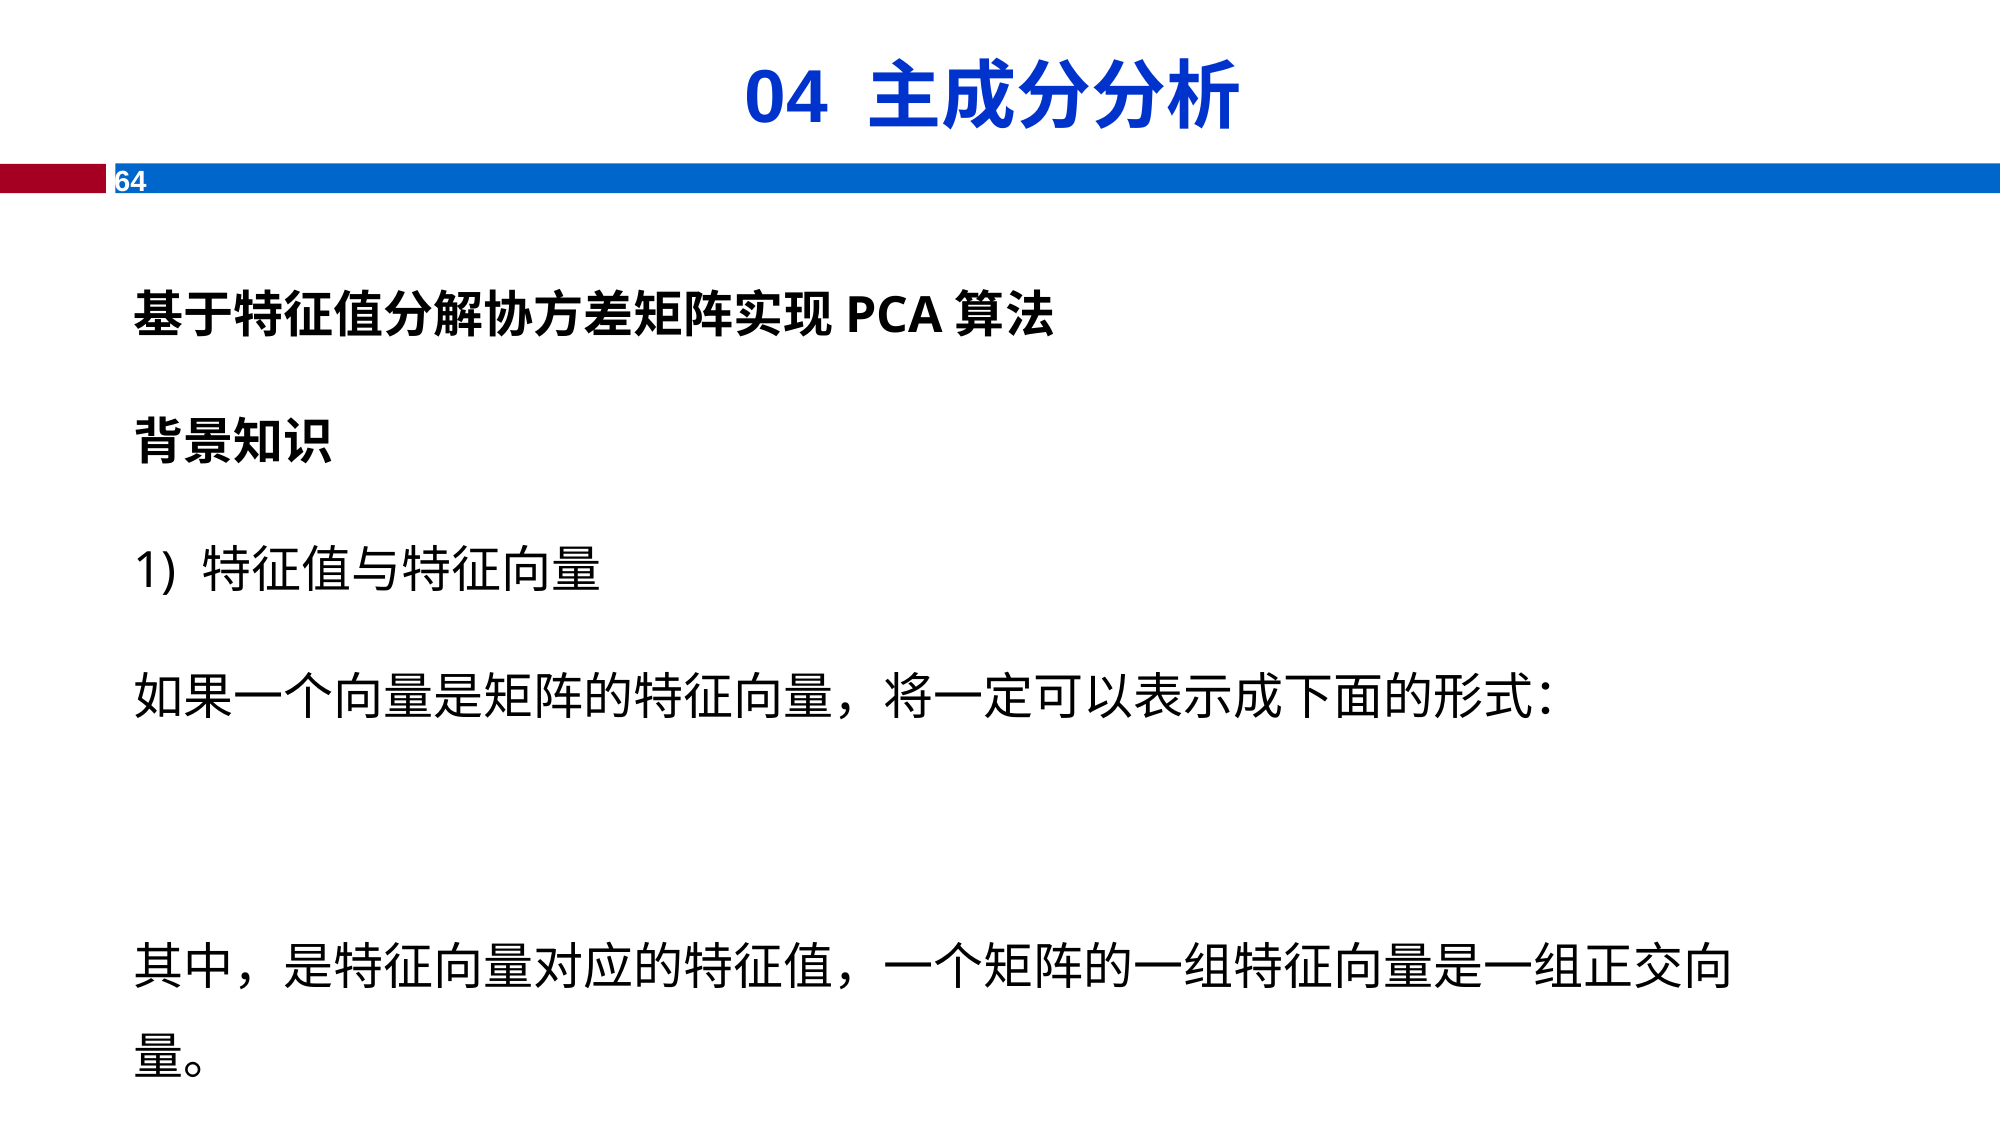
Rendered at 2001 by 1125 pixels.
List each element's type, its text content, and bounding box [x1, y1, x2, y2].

title 04 主成分分析 [48, 36, 1939, 148]
